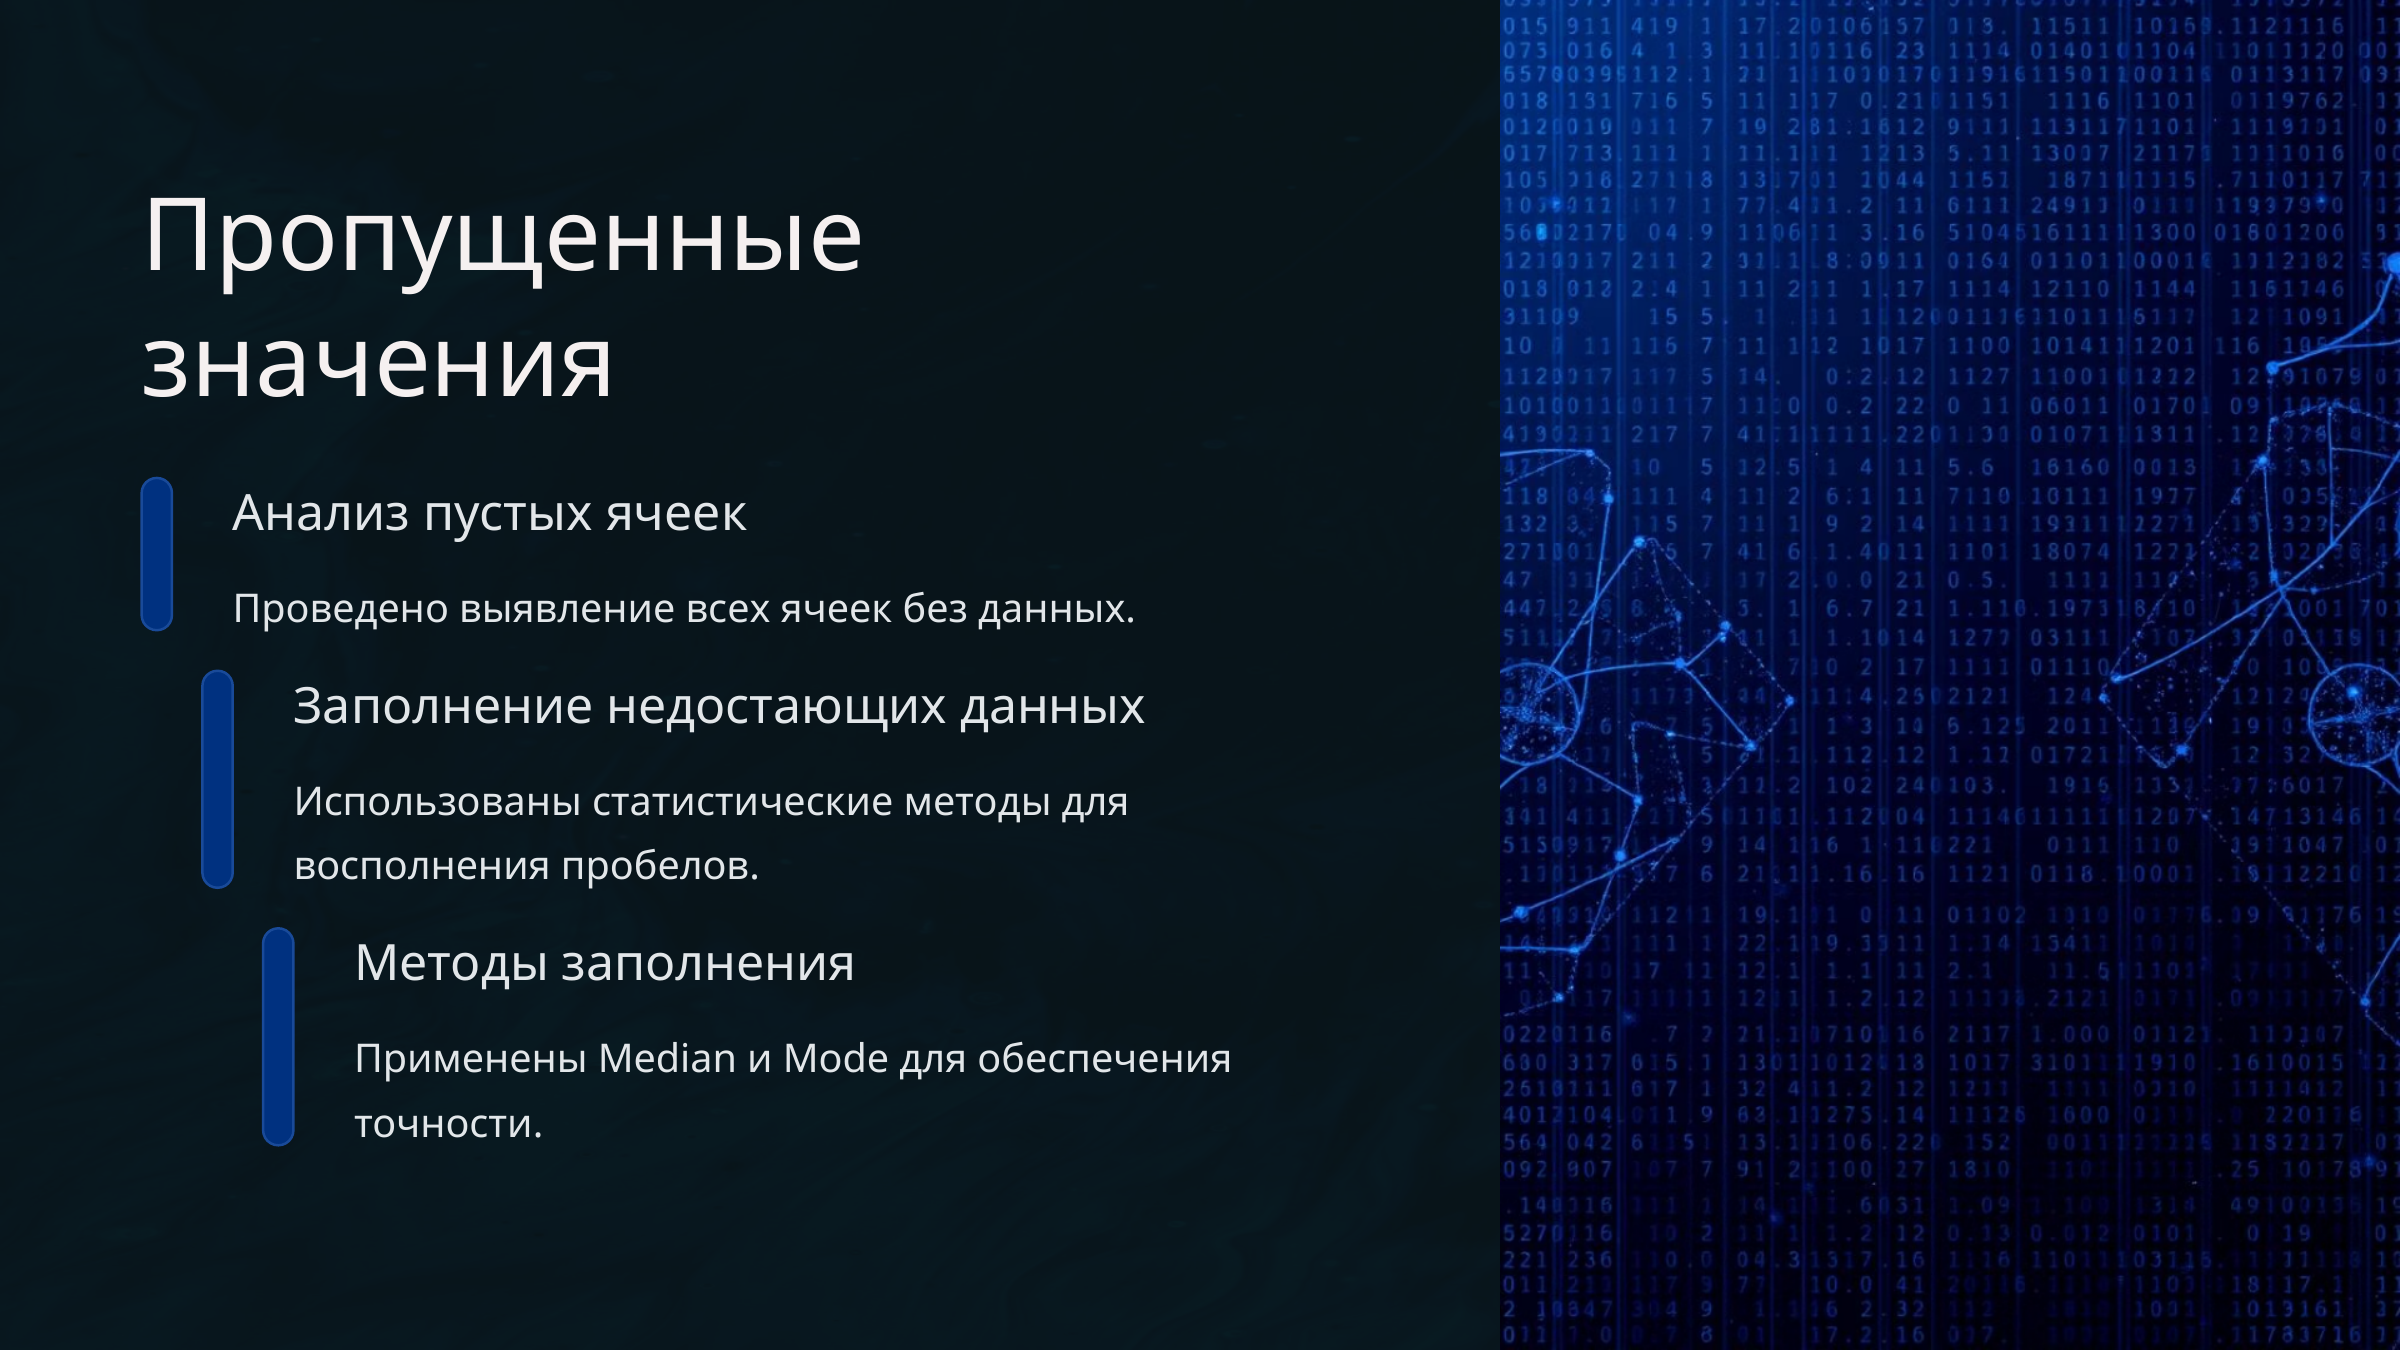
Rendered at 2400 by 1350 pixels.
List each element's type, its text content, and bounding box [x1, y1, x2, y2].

text_box [263, 928, 294, 1146]
text_box Применены Median и Mode для обеспечения точности. [354, 1015, 1359, 1146]
text_box Анализ пустых ячеек [232, 477, 787, 542]
text_box Проведено выявление всех ячеек без данных. [232, 565, 1359, 631]
text_box Методы заполнения [354, 928, 884, 992]
text_box Использованы статистические методы для восполнения пробелов. [293, 758, 1359, 888]
text_box Пропущенные значения [141, 164, 1359, 418]
text_box [141, 477, 172, 631]
picture [1499, 0, 2400, 1350]
text_box Заполнение недостающих данных [293, 670, 1191, 734]
text_box [202, 670, 233, 888]
